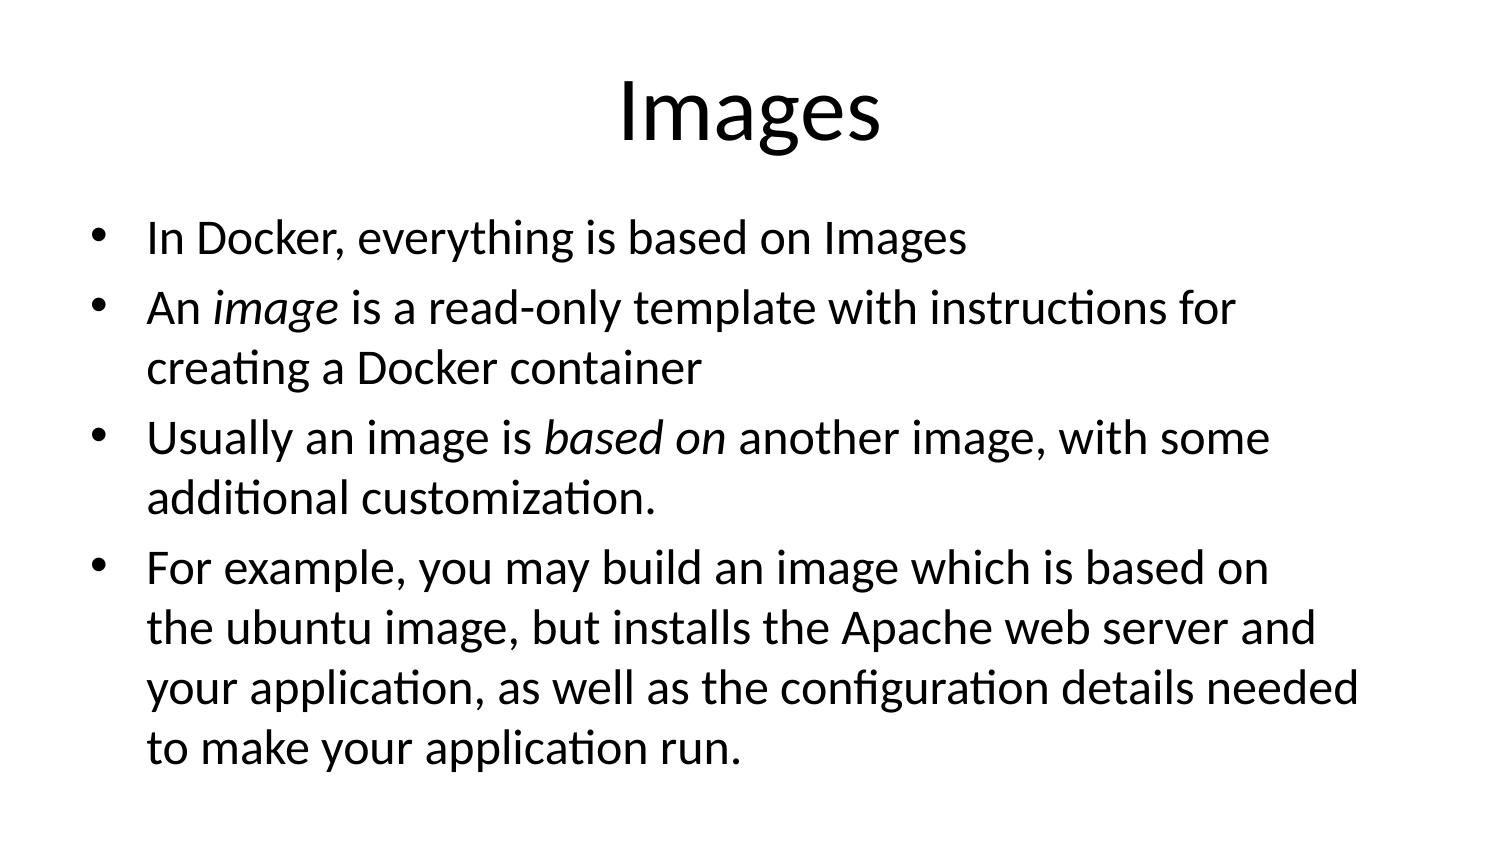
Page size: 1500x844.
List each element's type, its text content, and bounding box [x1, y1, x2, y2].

list In Docker, everything is based on Images An image is a read-only template with instructions for creating a Docker container Usually an image is based on another image, with some additional customization. For example, you may build an image which is based on the ubuntu image, but installs the Apache web server and your application, as well as the configuration details needed to make your application run. [75, 196, 1425, 754]
title Images [75, 33, 1425, 175]
